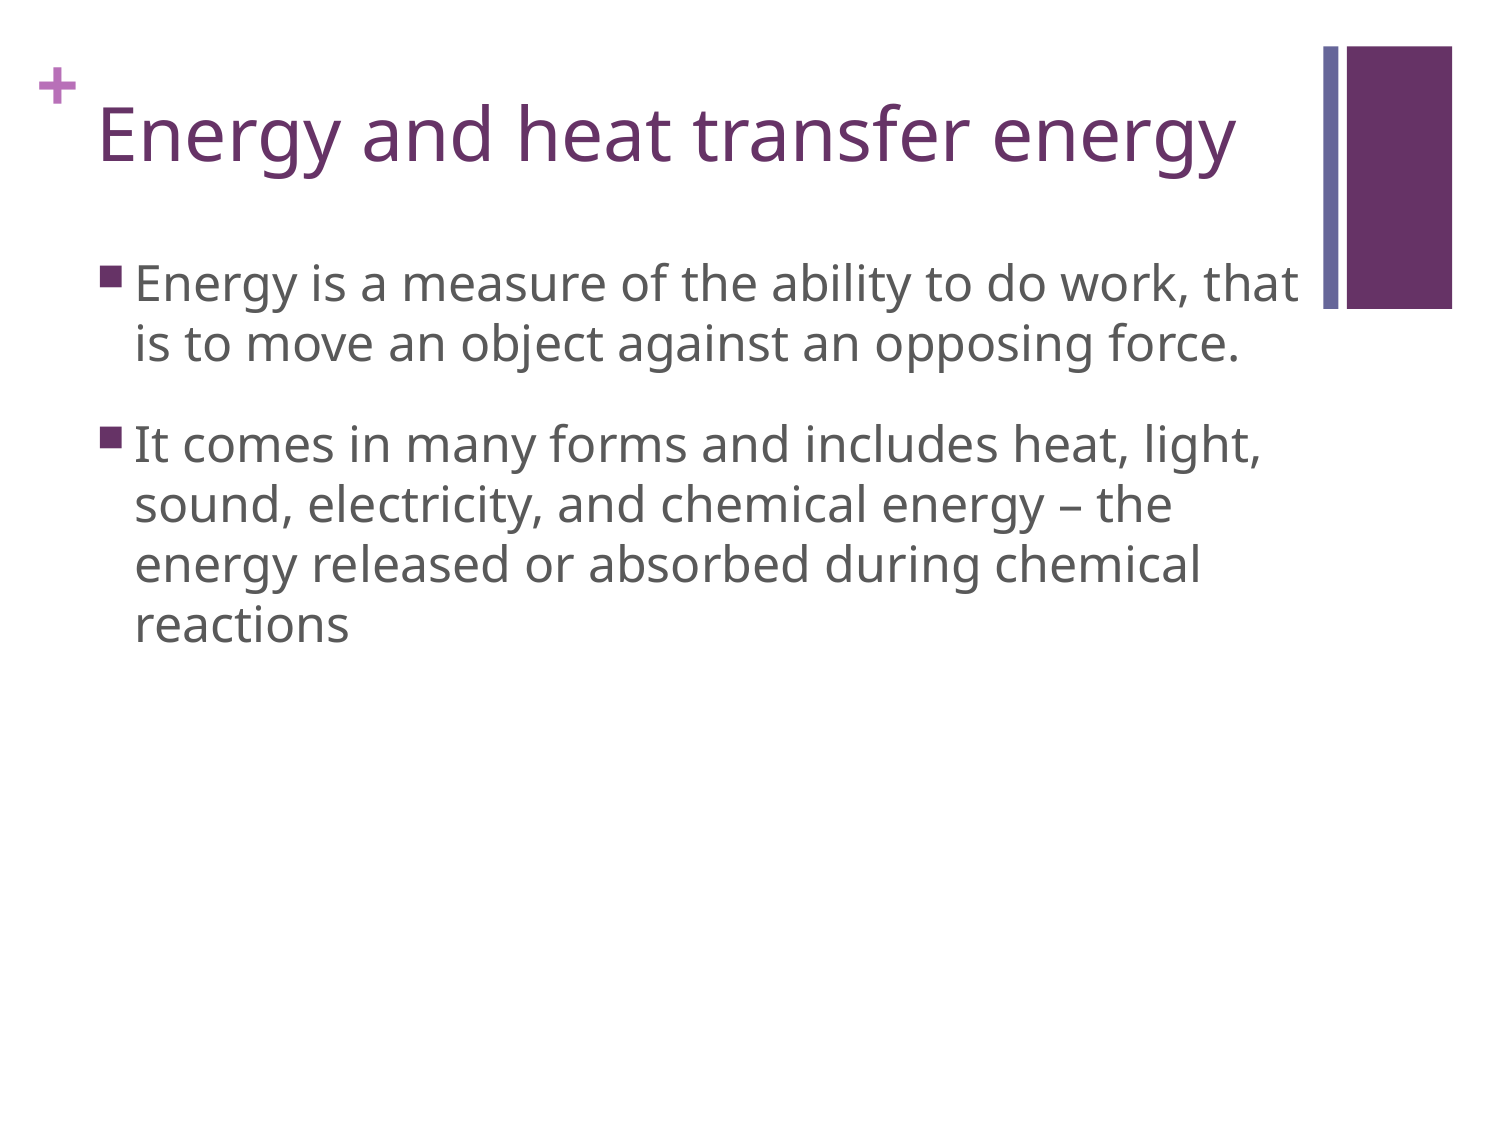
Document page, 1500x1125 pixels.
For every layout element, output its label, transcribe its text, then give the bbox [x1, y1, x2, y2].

list Energy is a measure of the ability to do work, that is to move an object against an opposing force. It comes in many forms and includes heat, light, sound, electricity, and chemical energy – the energy released or absorbed during chemical reactions [81, 243, 1322, 1005]
title Energy and heat transfer energy [81, 79, 1322, 213]
